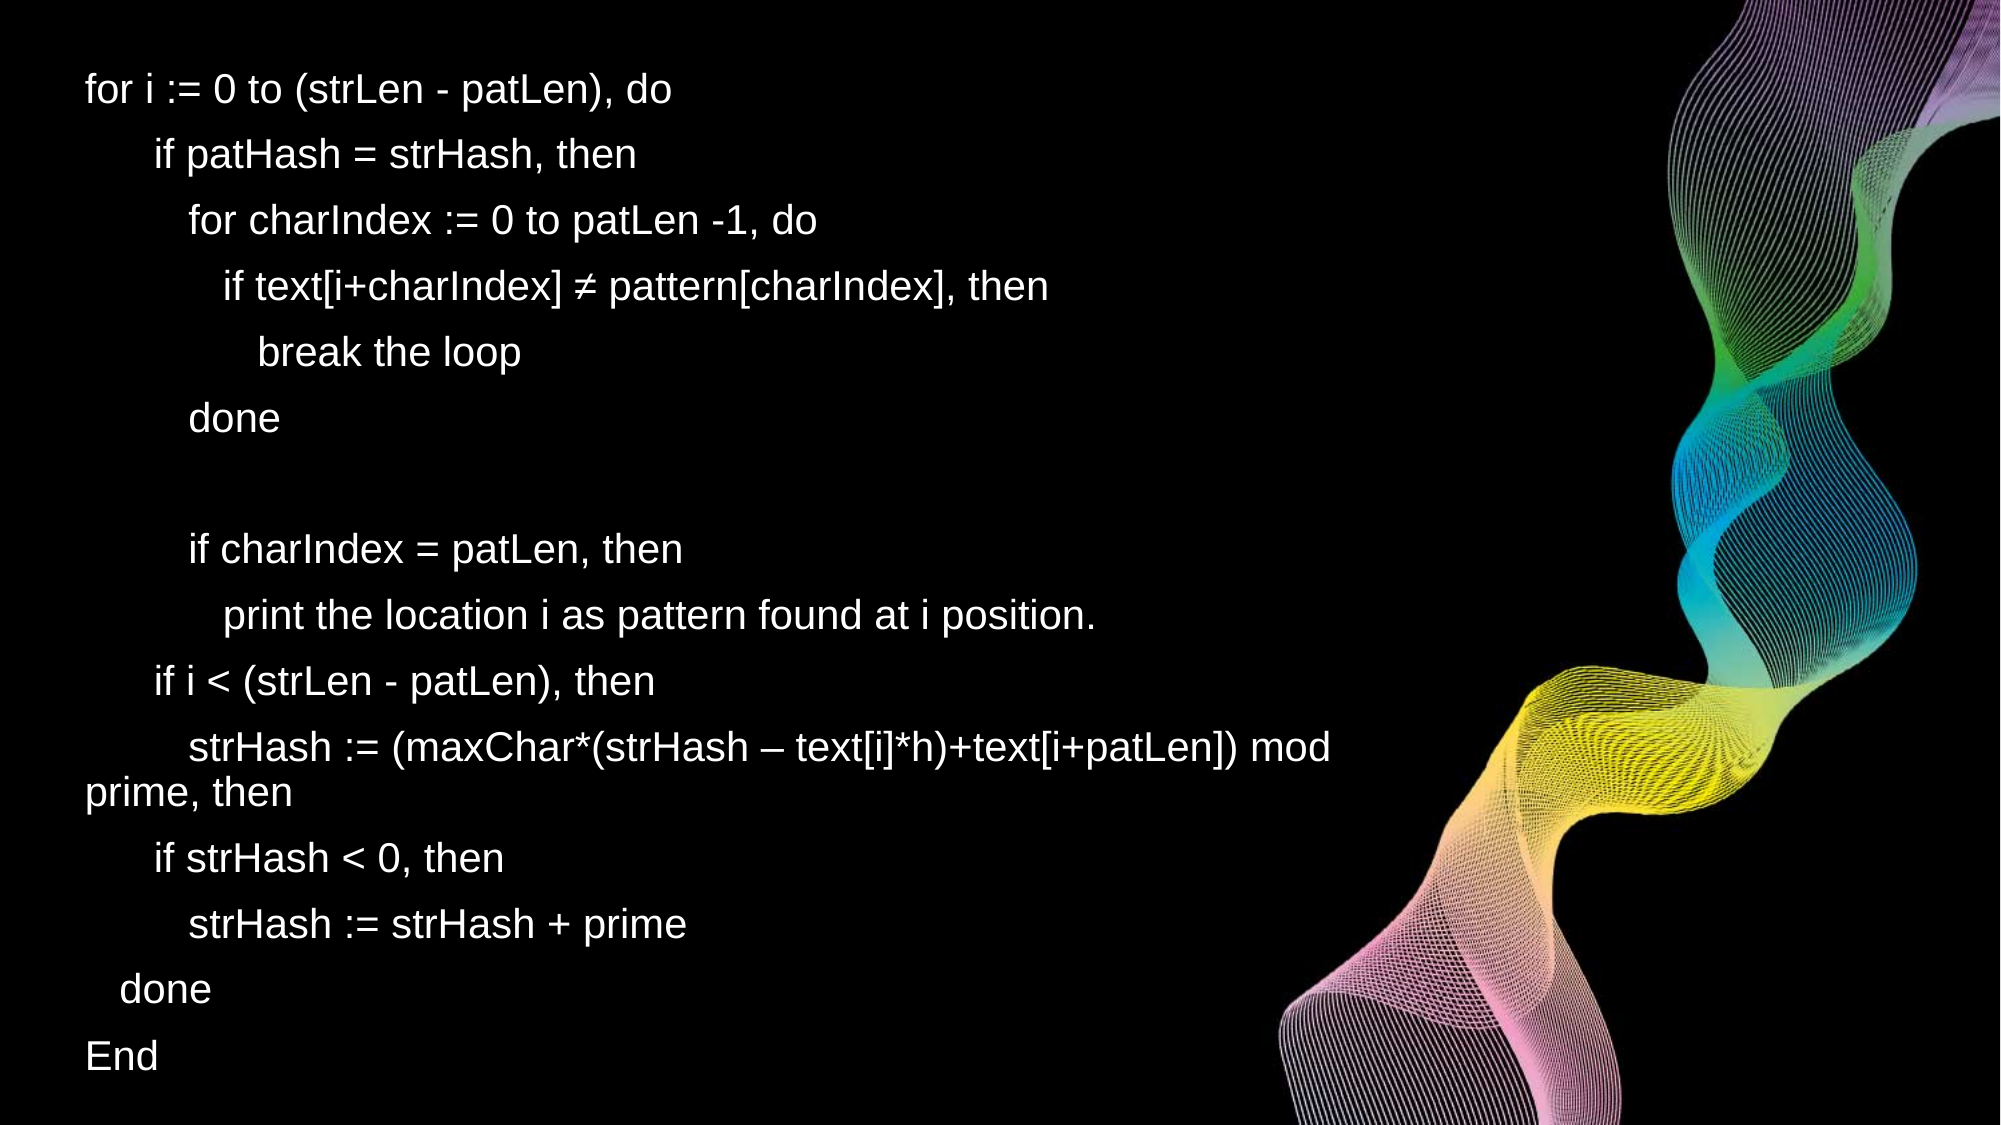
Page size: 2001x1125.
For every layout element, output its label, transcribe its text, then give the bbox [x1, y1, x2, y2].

text_box for i := 0 to (strLen - patLen), do if patHash = strHash, then for charIndex := 0 to patLen -1, do if text[i+charIndex] ≠ pattern[charIndex], then break the loop done if charIndex = patLen, then print the location i as pattern found at i position. if i < (strLen - patLen), then strHash := (maxChar*(strHash – text[i]*h)+text[i+patLen]) mod prime, then if strHash < 0, then strHash := strHash + prime done End [70, 59, 1458, 1112]
picture [0, 0, 2001, 1125]
